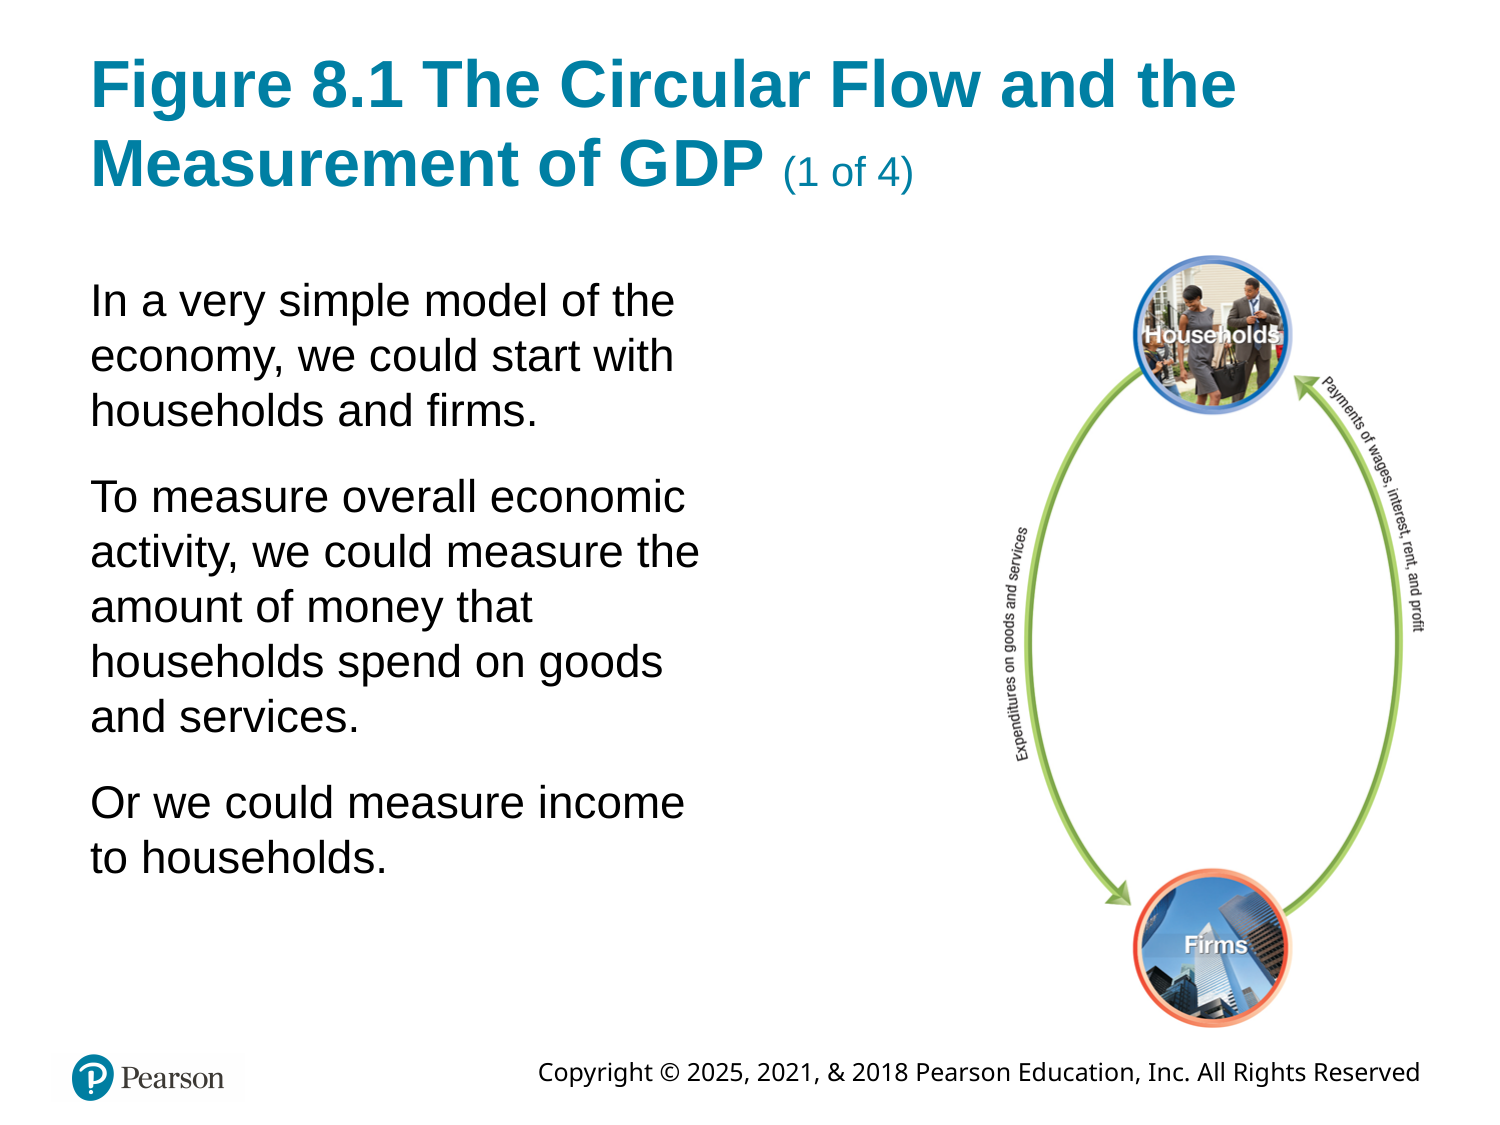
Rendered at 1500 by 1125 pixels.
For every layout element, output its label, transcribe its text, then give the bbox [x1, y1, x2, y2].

list In a very simple model of the economy, we could start with households and firms. To measure overall economic activity, we could measure the amount of money that households spend on goods and services. Or we could measure income to households. [75, 255, 737, 919]
picture [51, 1053, 245, 1102]
picture [1002, 255, 1424, 1028]
title Figure 8.1 The Circular Flow and the Measurement of G D P (1 of 4) [75, 35, 1425, 216]
